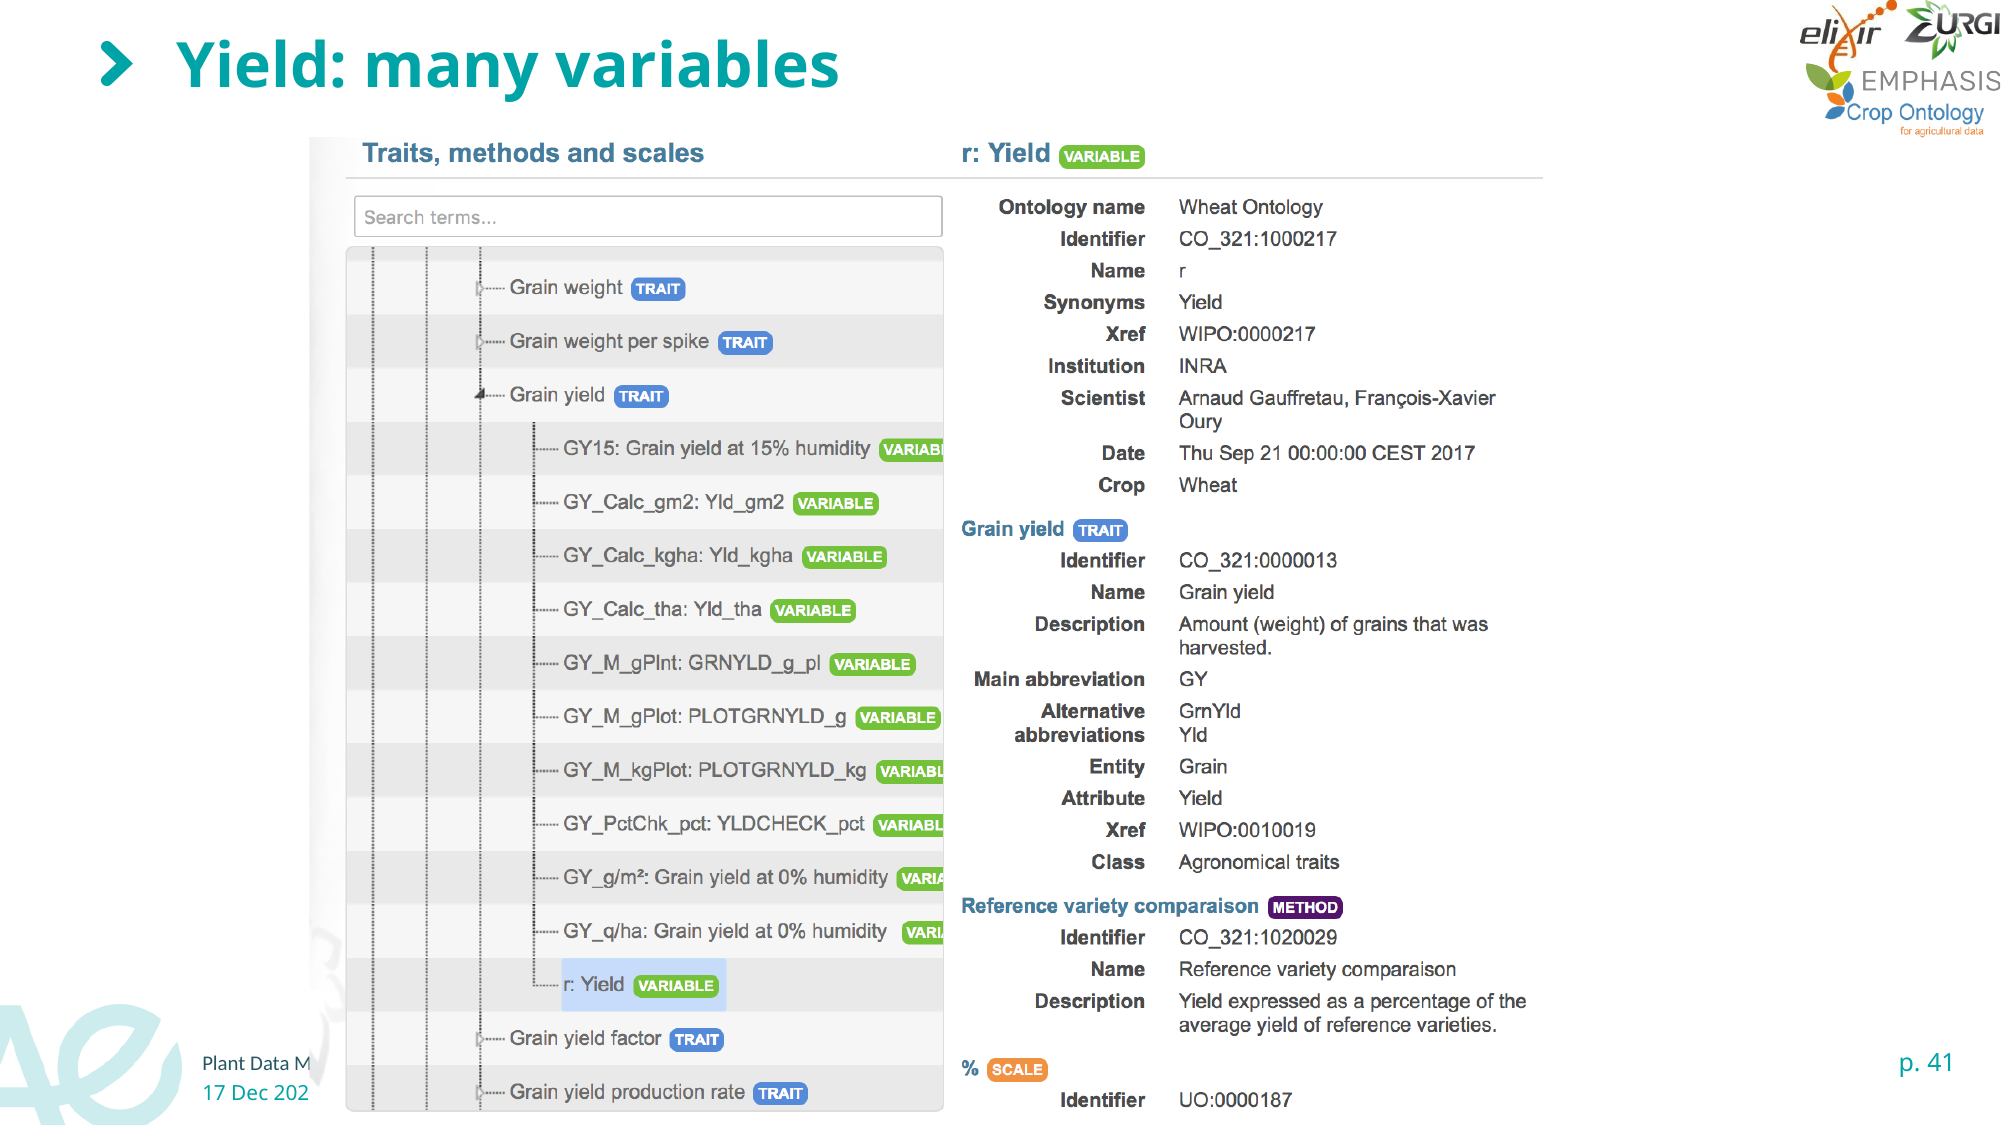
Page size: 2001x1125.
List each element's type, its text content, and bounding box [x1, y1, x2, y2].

picture [101, 41, 134, 86]
title Yield: many variables [101, 4, 1396, 131]
picture [1904, 0, 2000, 60]
slide_number 41 [1691, 1046, 2000, 1083]
picture [1800, 0, 2001, 138]
picture [309, 137, 1691, 1125]
picture [0, 996, 188, 1125]
